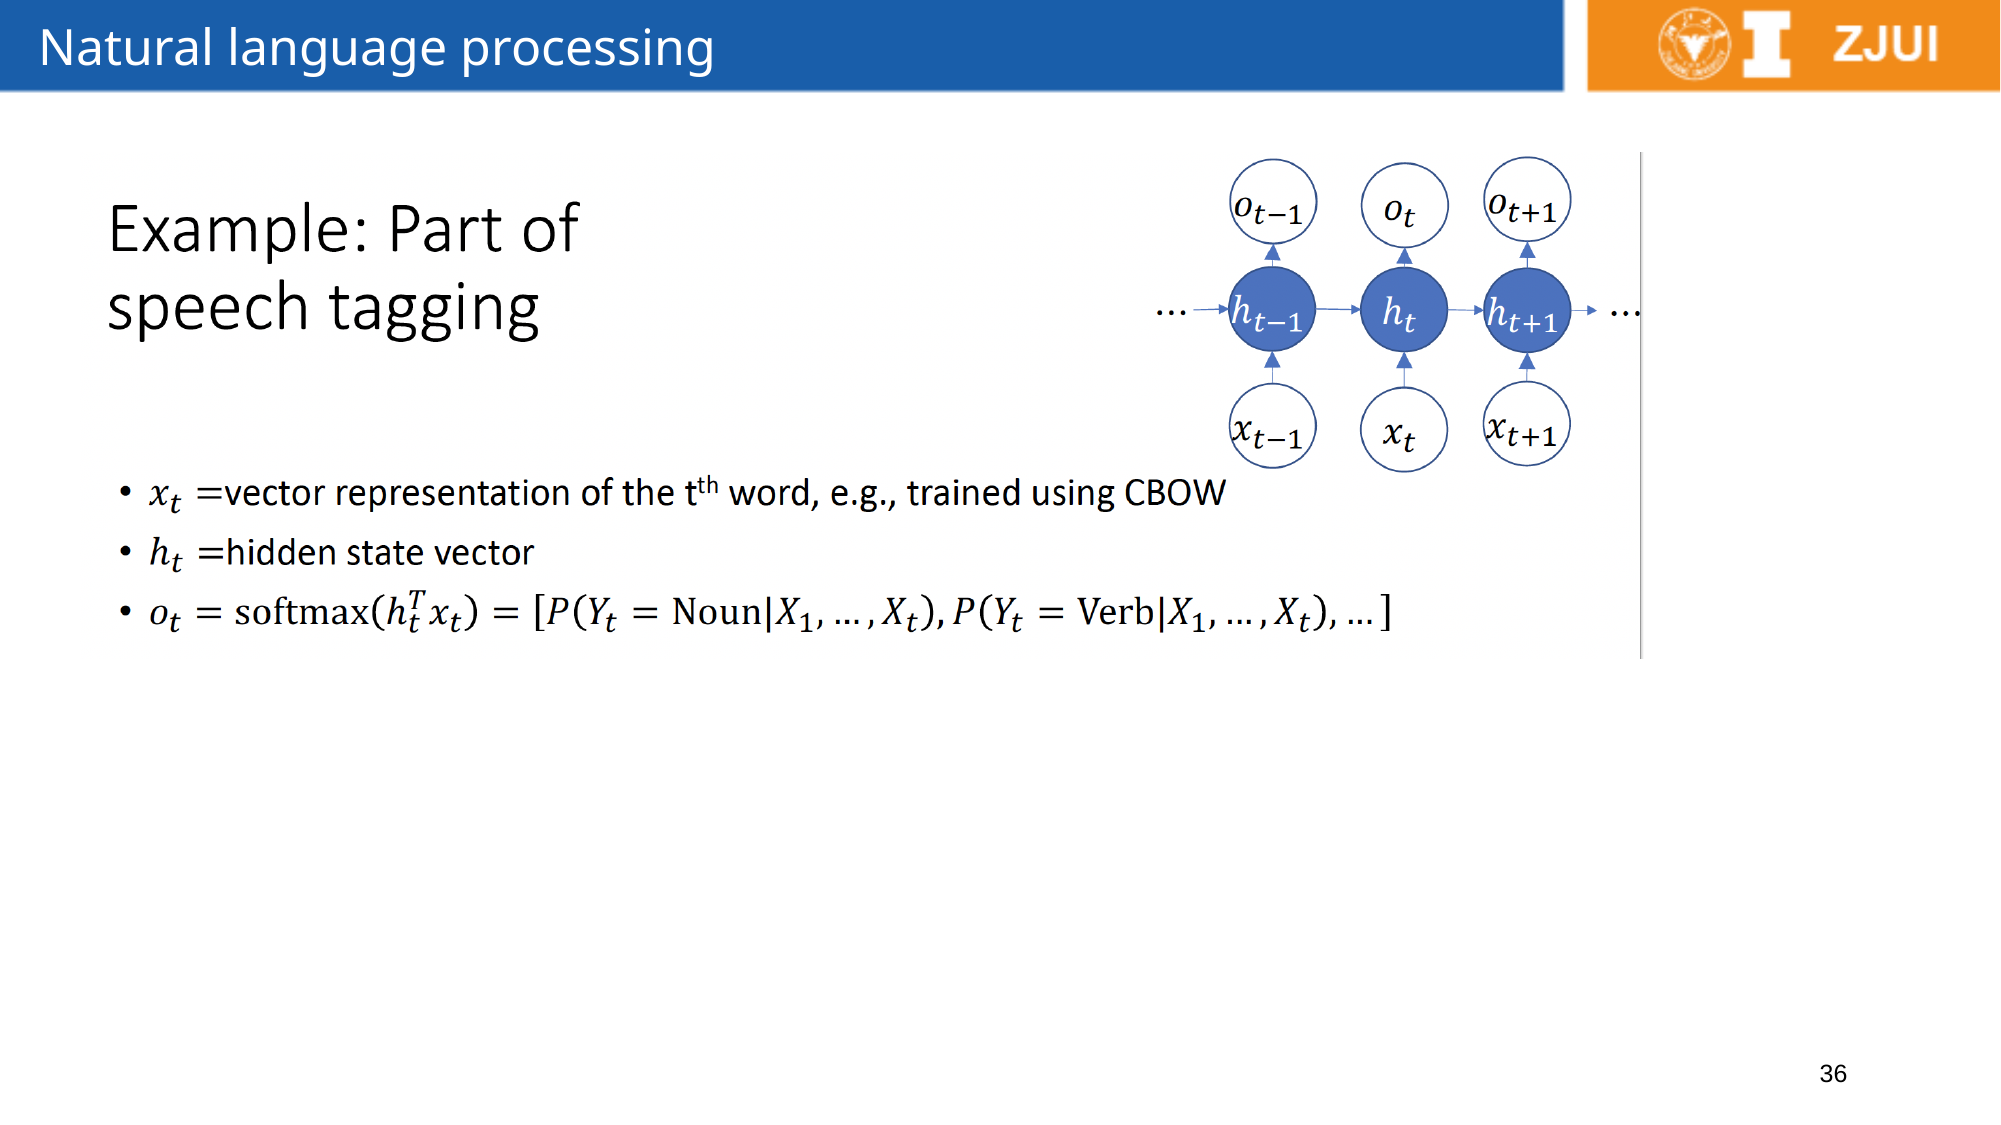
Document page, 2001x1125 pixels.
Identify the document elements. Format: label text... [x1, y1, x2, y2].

text_box [60, 201, 958, 1066]
text_box [223, 408, 1949, 1125]
text_box Natural language processing [23, 7, 1379, 83]
picture [0, 0, 2001, 1125]
